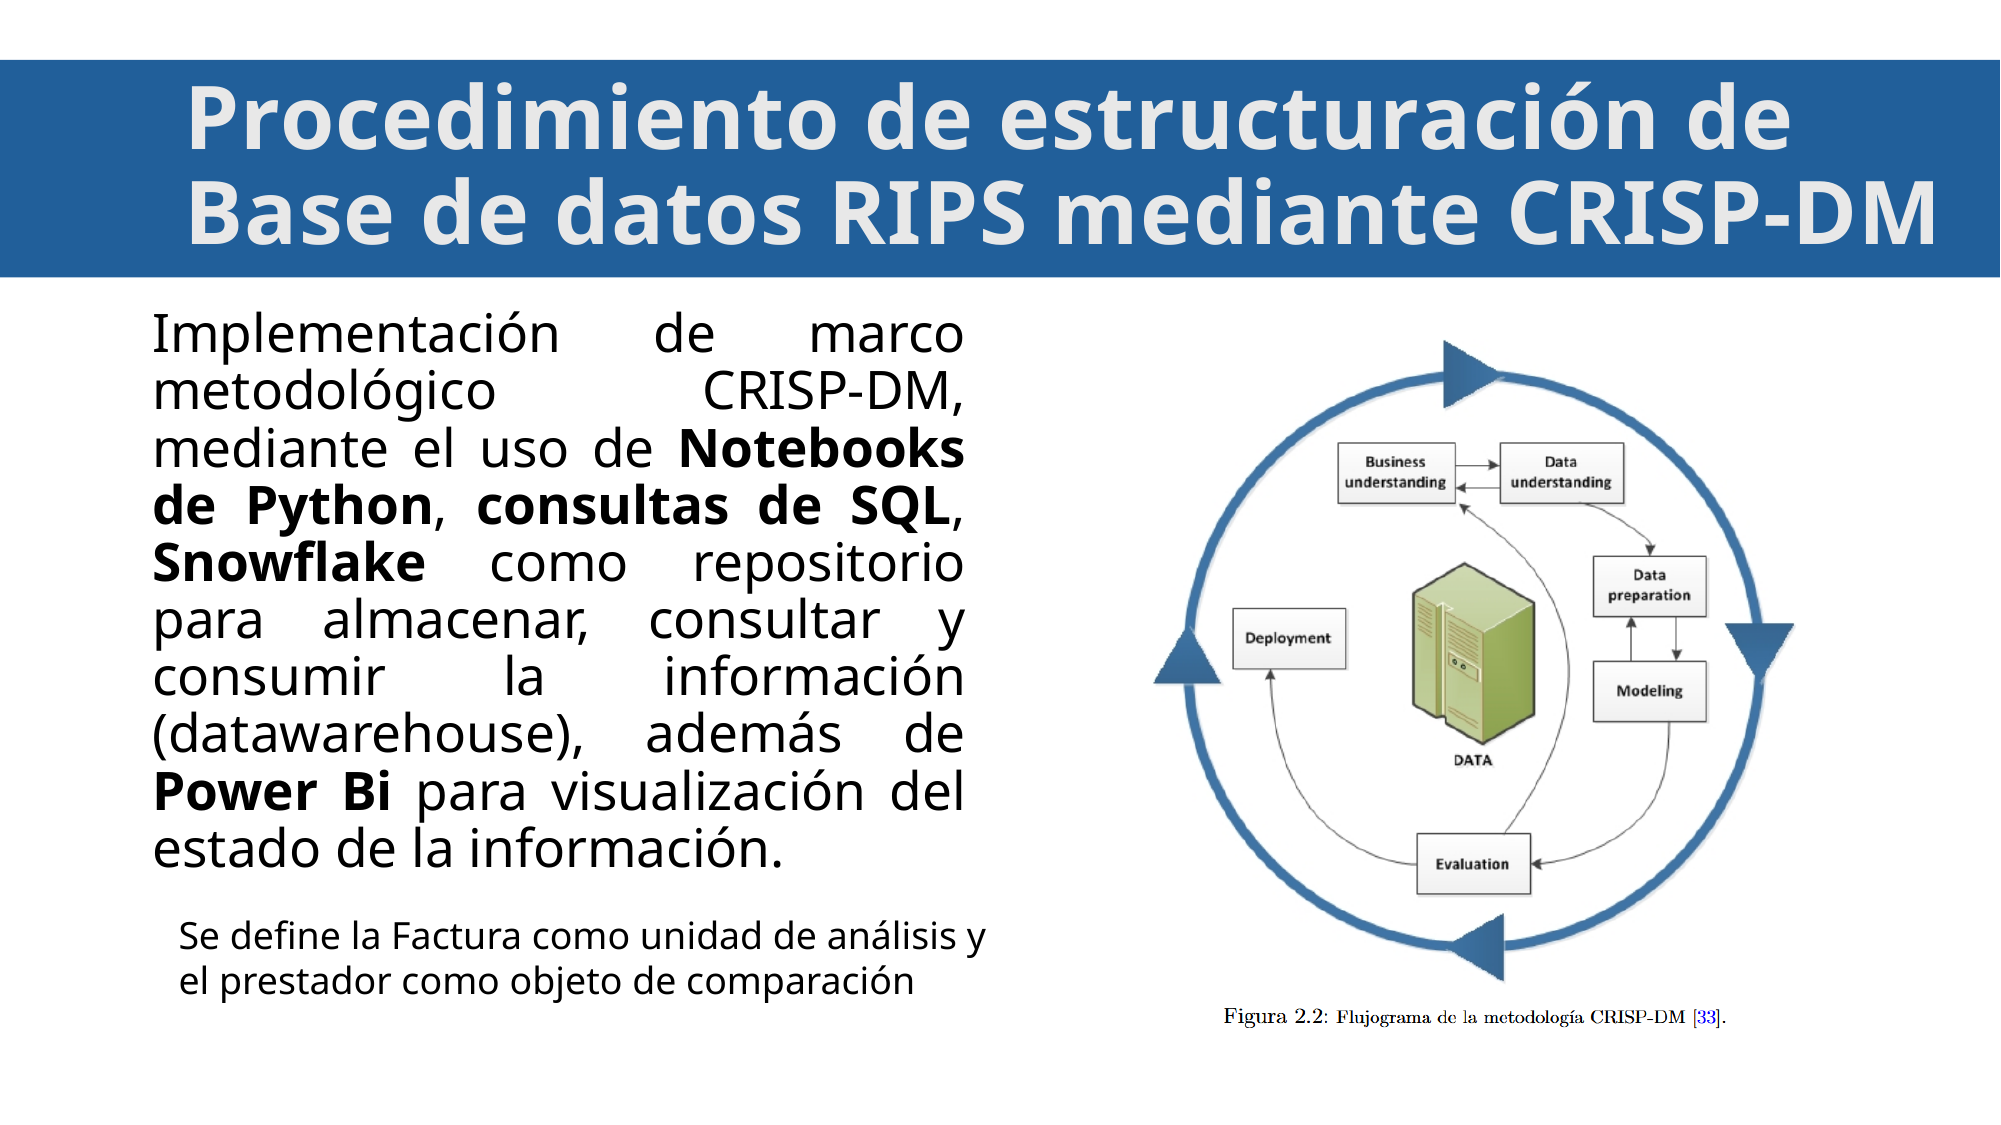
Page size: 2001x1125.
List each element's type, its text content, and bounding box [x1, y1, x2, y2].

picture [1145, 326, 1796, 1042]
list Implementación de marco metodológico CRISP-DM, mediante el uso de Notebooks de Python, consultas de SQL, Snowflake como repositorio para almacenar, consultar y consumir la información (datawarehouse), además de Power Bi para visualización del estado de la información. [137, 299, 981, 893]
title Procedimiento de estructuración de Base de datos RIPS mediante CRISP-DM [0, 59, 2000, 278]
text_box Se define la Factura como unidad de análisis y el prestador como objeto de comparación [163, 904, 1008, 1010]
